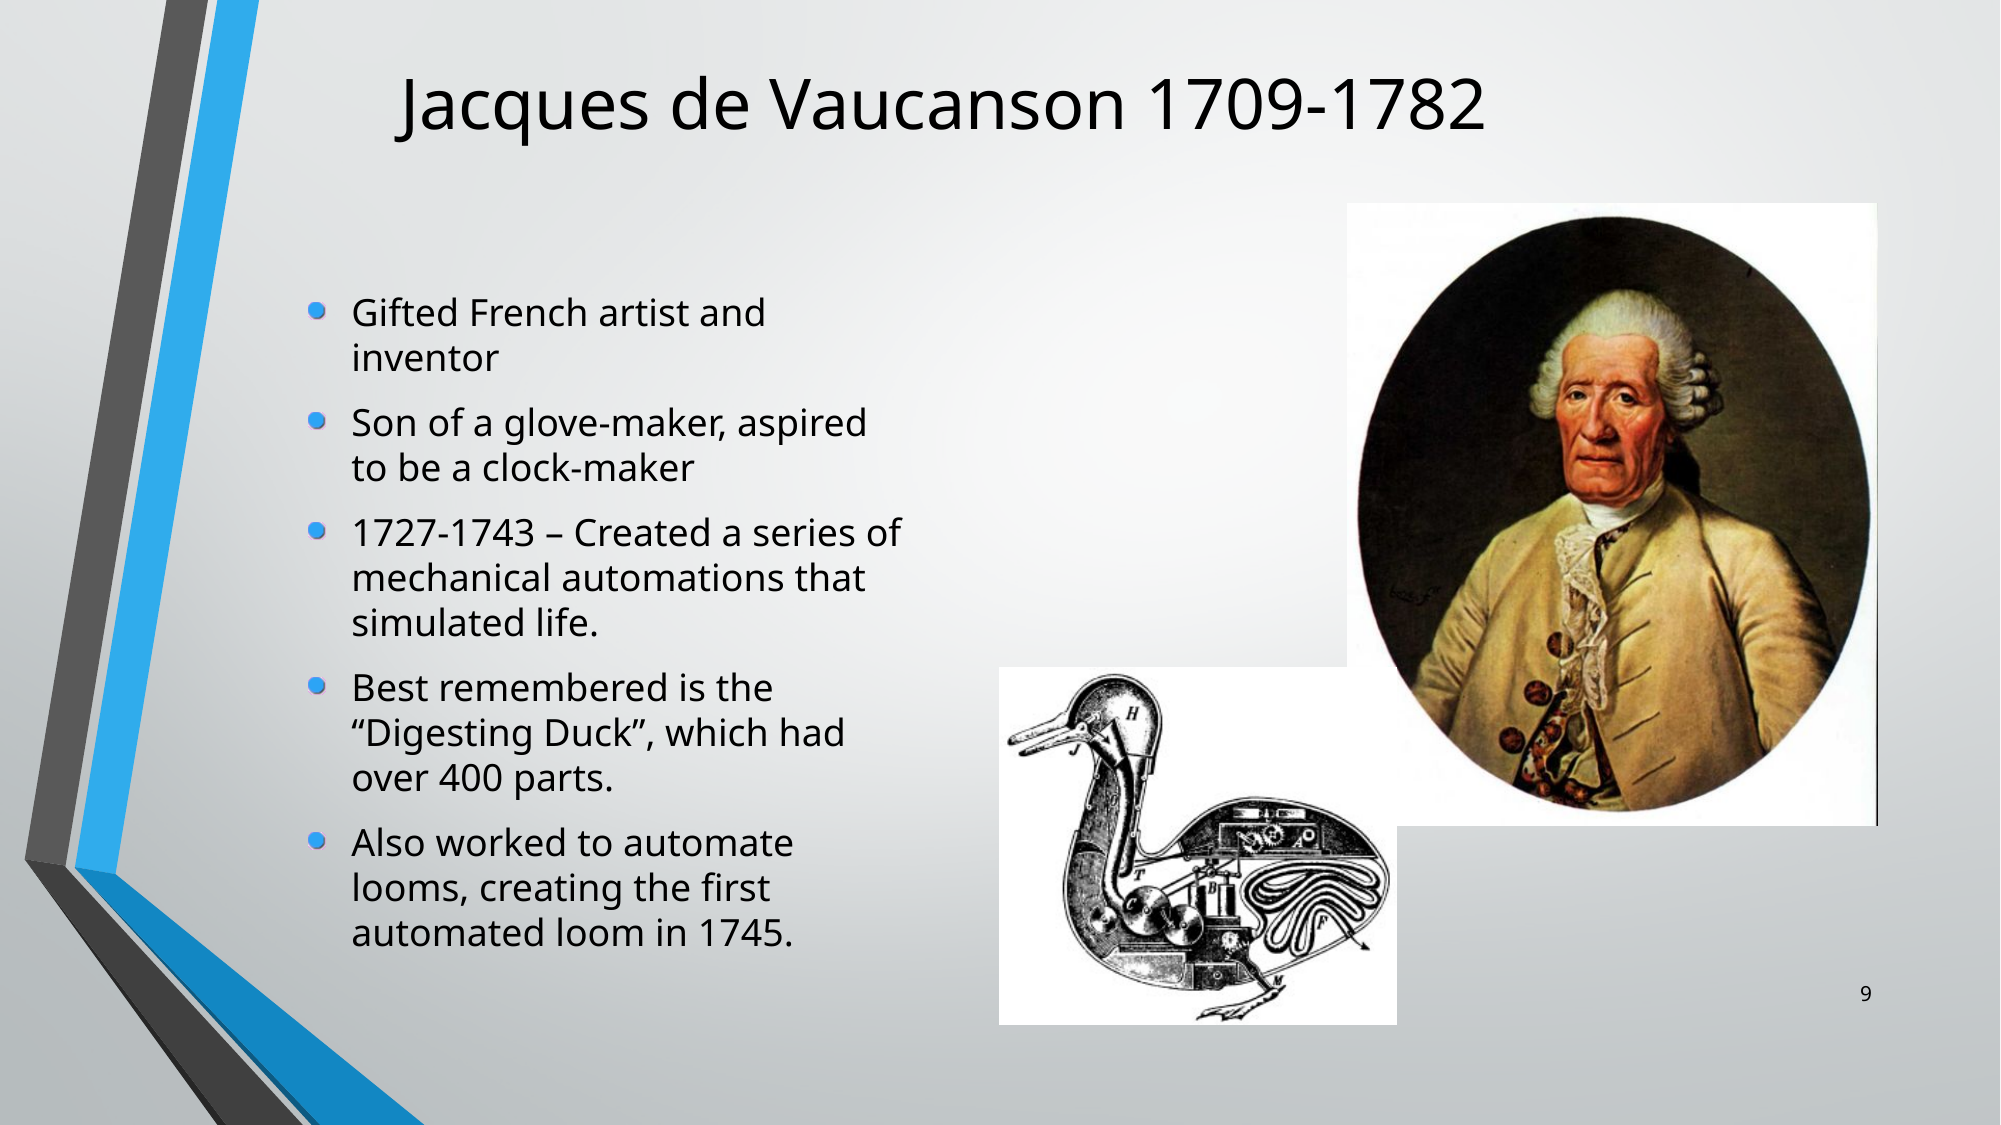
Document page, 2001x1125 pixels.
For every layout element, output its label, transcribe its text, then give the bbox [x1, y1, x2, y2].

picture [307, 676, 327, 696]
list Gifted French artist and inventor Son of a glove-maker, aspired to be a clock-maker 1727-1743 – Created a series of mechanical automations that simulated life. Best remembered is the “Digesting Duck”, which had over 400 parts. Also worked to automate looms, creating the first automated loom in 1745. [276, 214, 929, 1028]
picture [999, 203, 1879, 1026]
title Jacques de Vaucanson 1709-1782 [276, 51, 1613, 152]
picture [307, 521, 327, 541]
picture [307, 301, 327, 321]
slide_number 9 [1796, 965, 1887, 1025]
picture [307, 411, 327, 431]
picture [307, 831, 327, 851]
